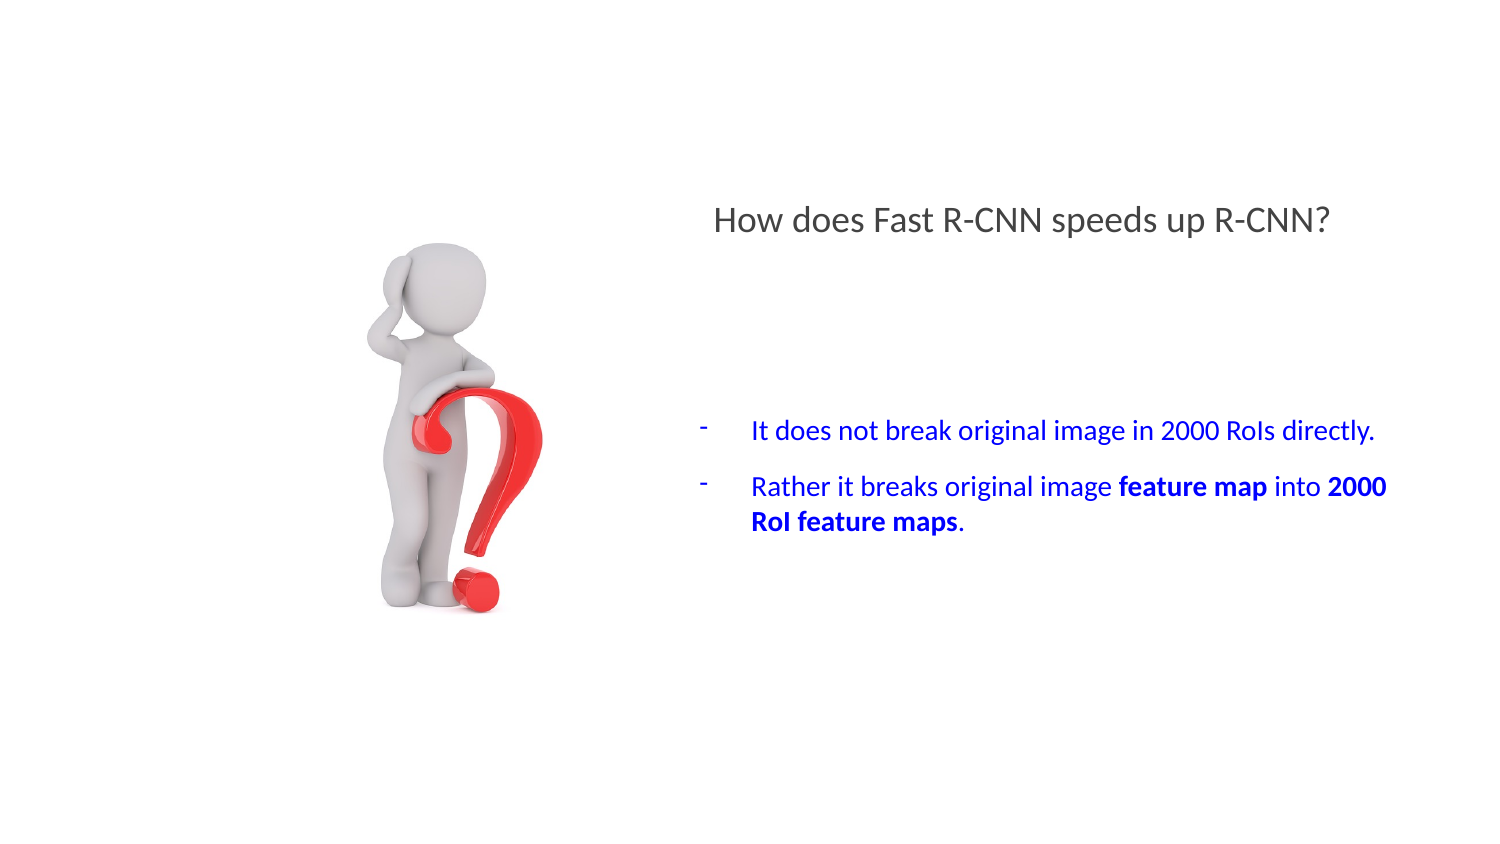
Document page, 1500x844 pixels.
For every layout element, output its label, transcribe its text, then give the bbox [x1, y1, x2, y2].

text_box It does not break original image in 2000 RoIs directly. Rather it breaks original image feature map into 2000 RoI feature maps. [661, 315, 1407, 634]
text_box How does Fast R-CNN speeds up R-CNN? [698, 125, 1370, 303]
picture [239, 215, 653, 629]
